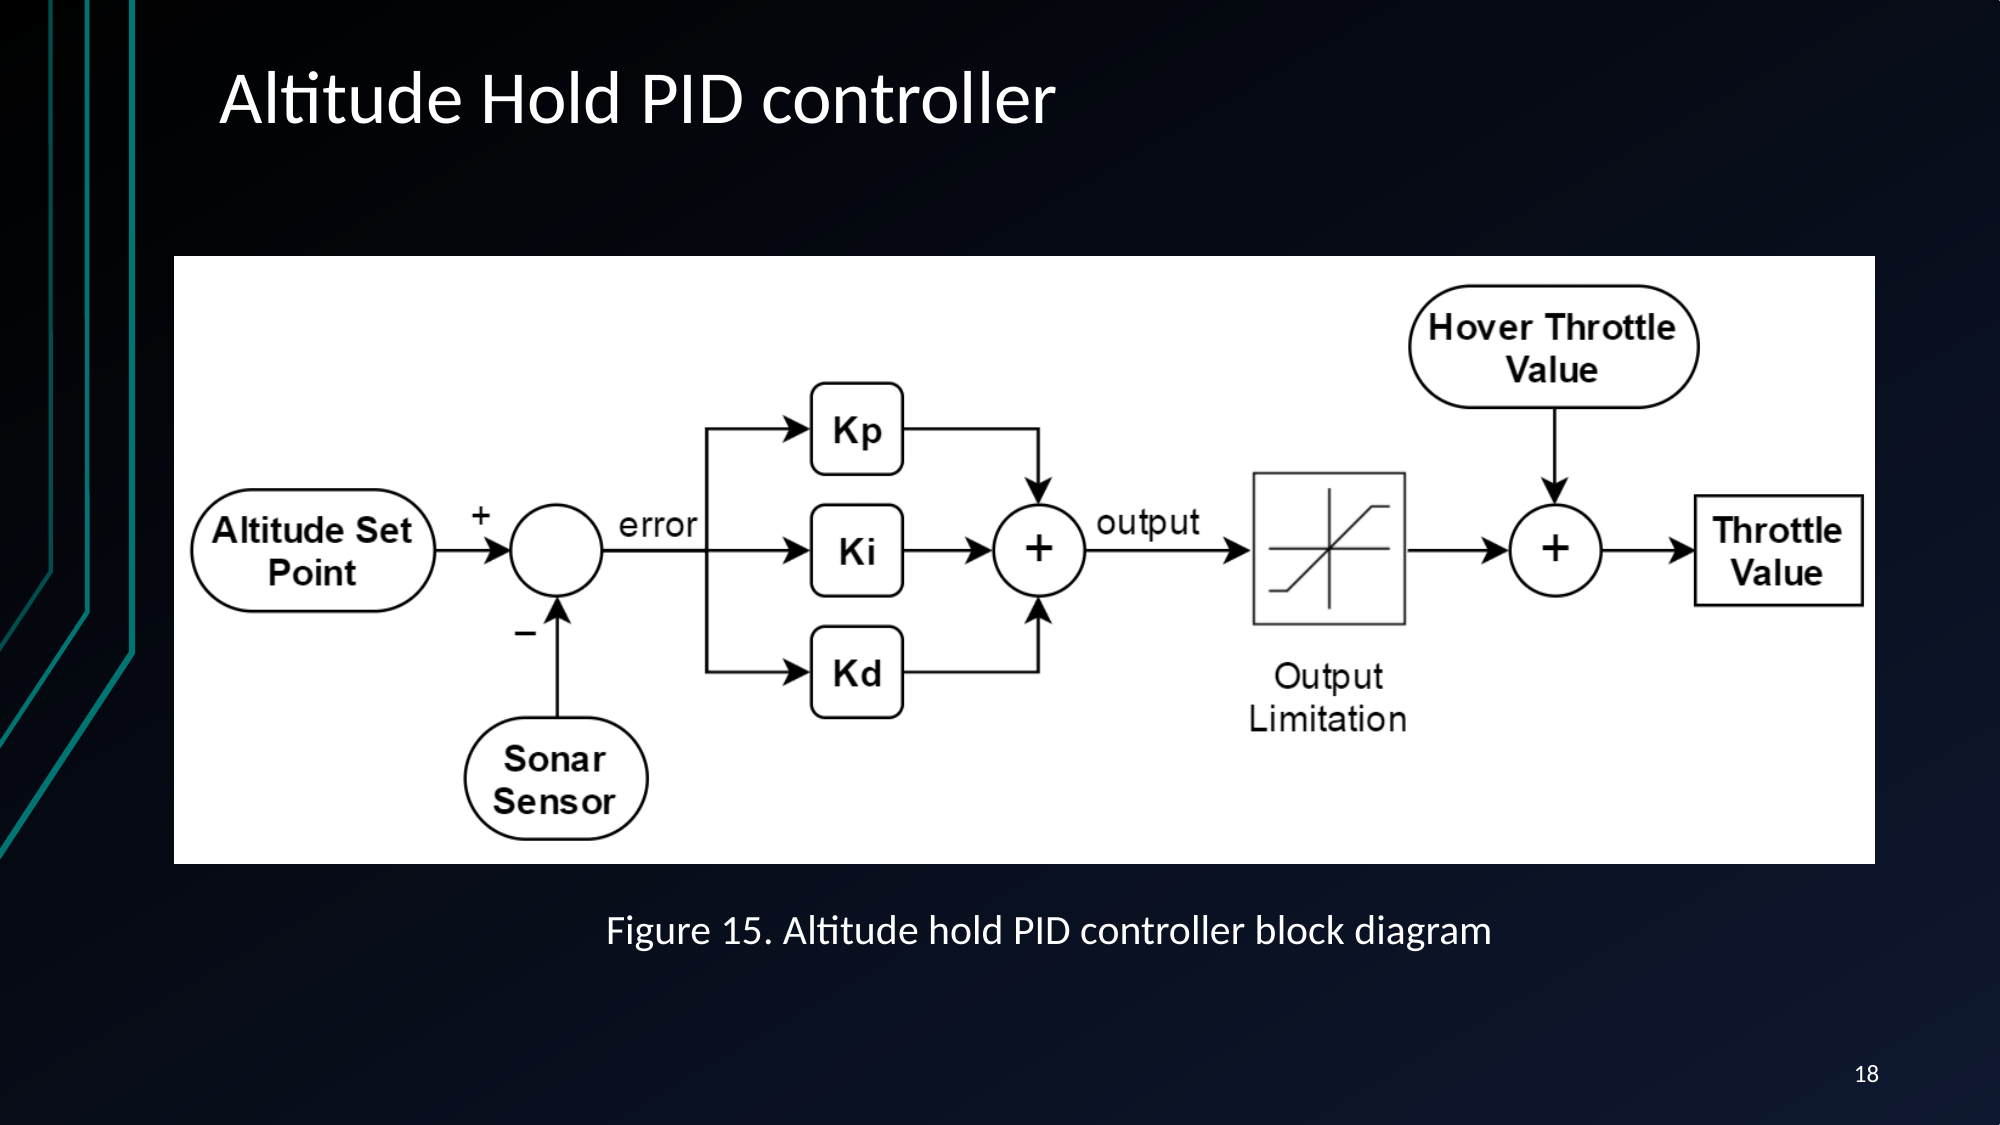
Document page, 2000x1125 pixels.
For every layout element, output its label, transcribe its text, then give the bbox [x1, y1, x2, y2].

slide_number 18 [1732, 1042, 1900, 1103]
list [174, 256, 1875, 864]
title Altitude Hold PID controller [199, 45, 1900, 150]
text_box Figure 15. Altitude hold PID controller block diagram [487, 895, 1613, 960]
